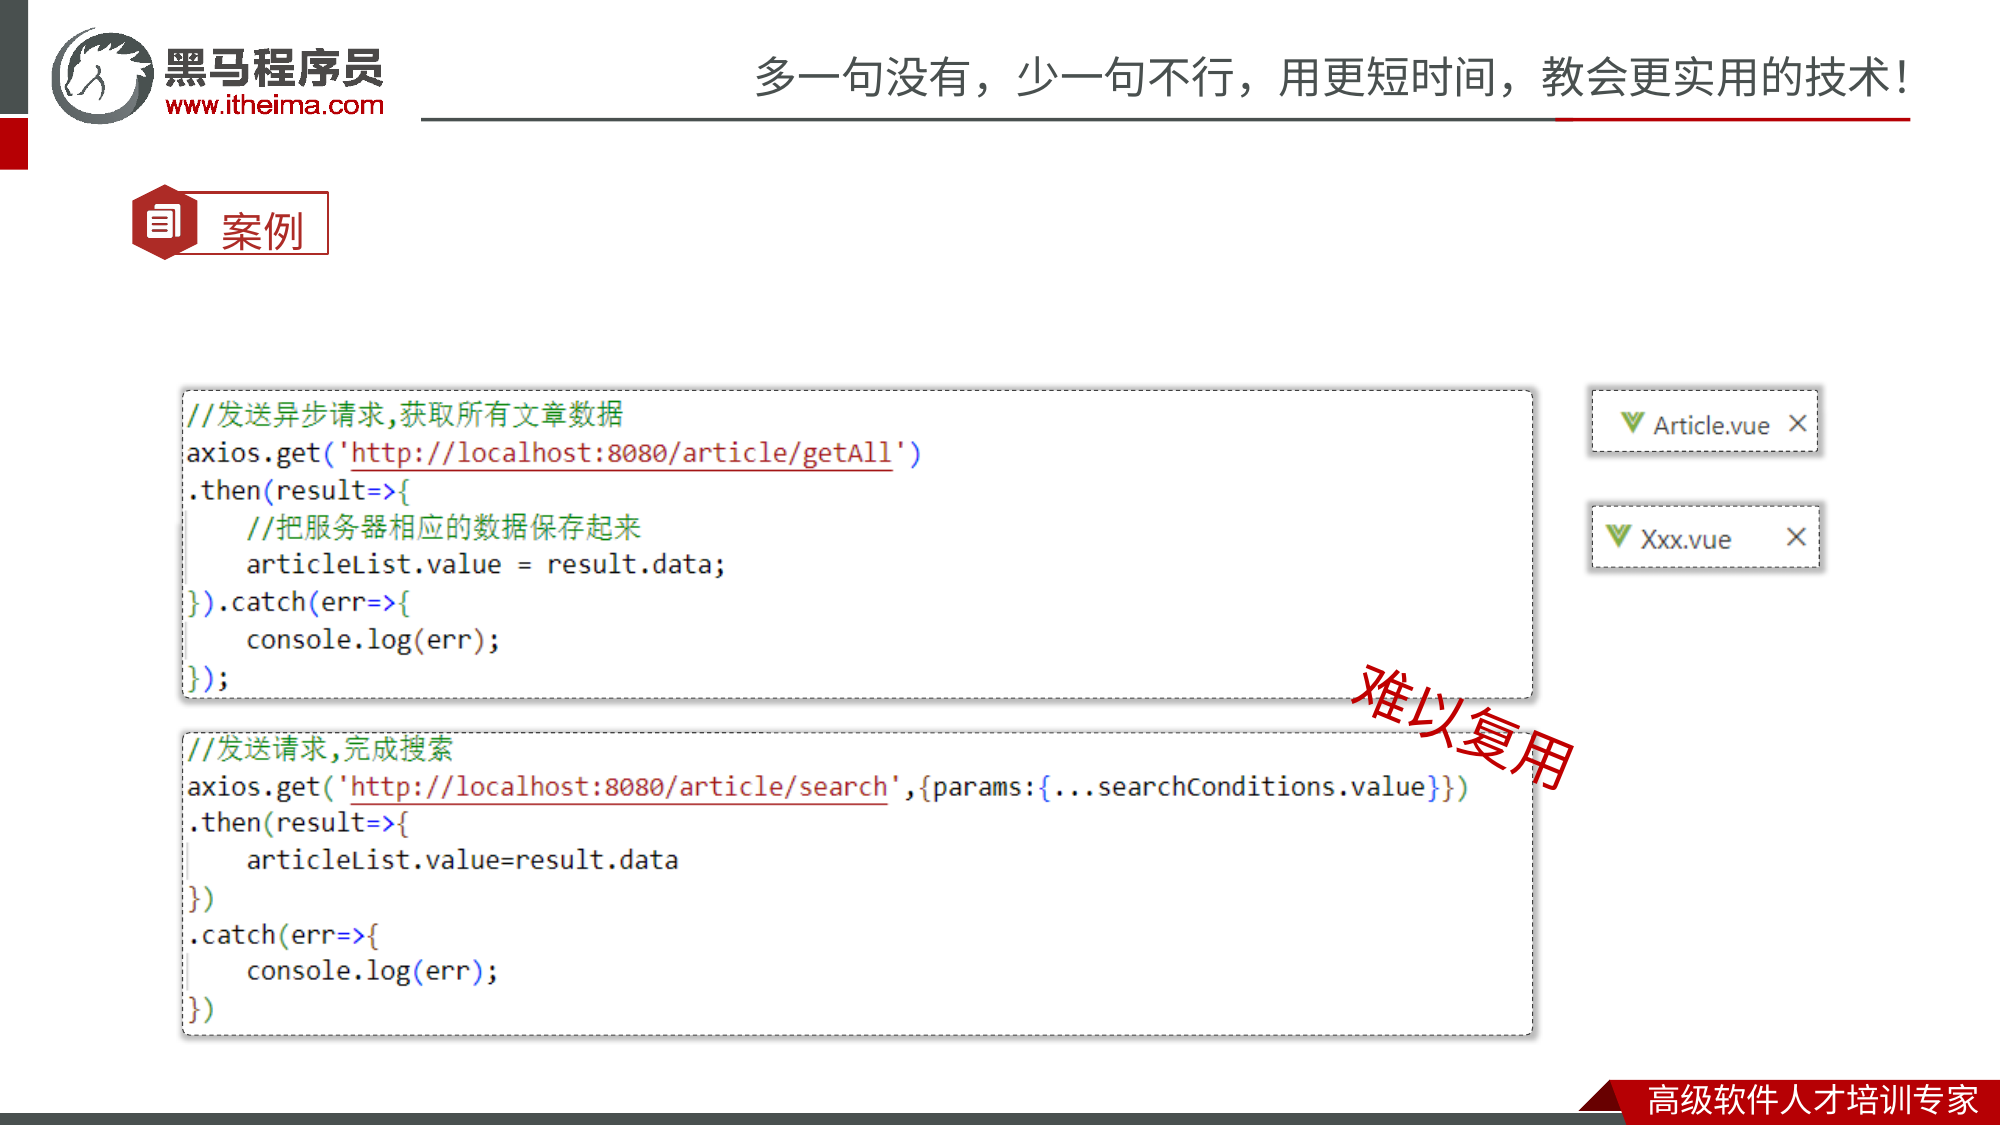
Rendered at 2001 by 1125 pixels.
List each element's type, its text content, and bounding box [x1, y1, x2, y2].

picture [1592, 390, 1818, 452]
picture [147, 204, 181, 238]
picture [50, 26, 384, 125]
picture [182, 390, 1533, 699]
text_box 难以复用 [1327, 707, 1603, 815]
picture [1592, 505, 1820, 568]
picture [182, 732, 1533, 1036]
